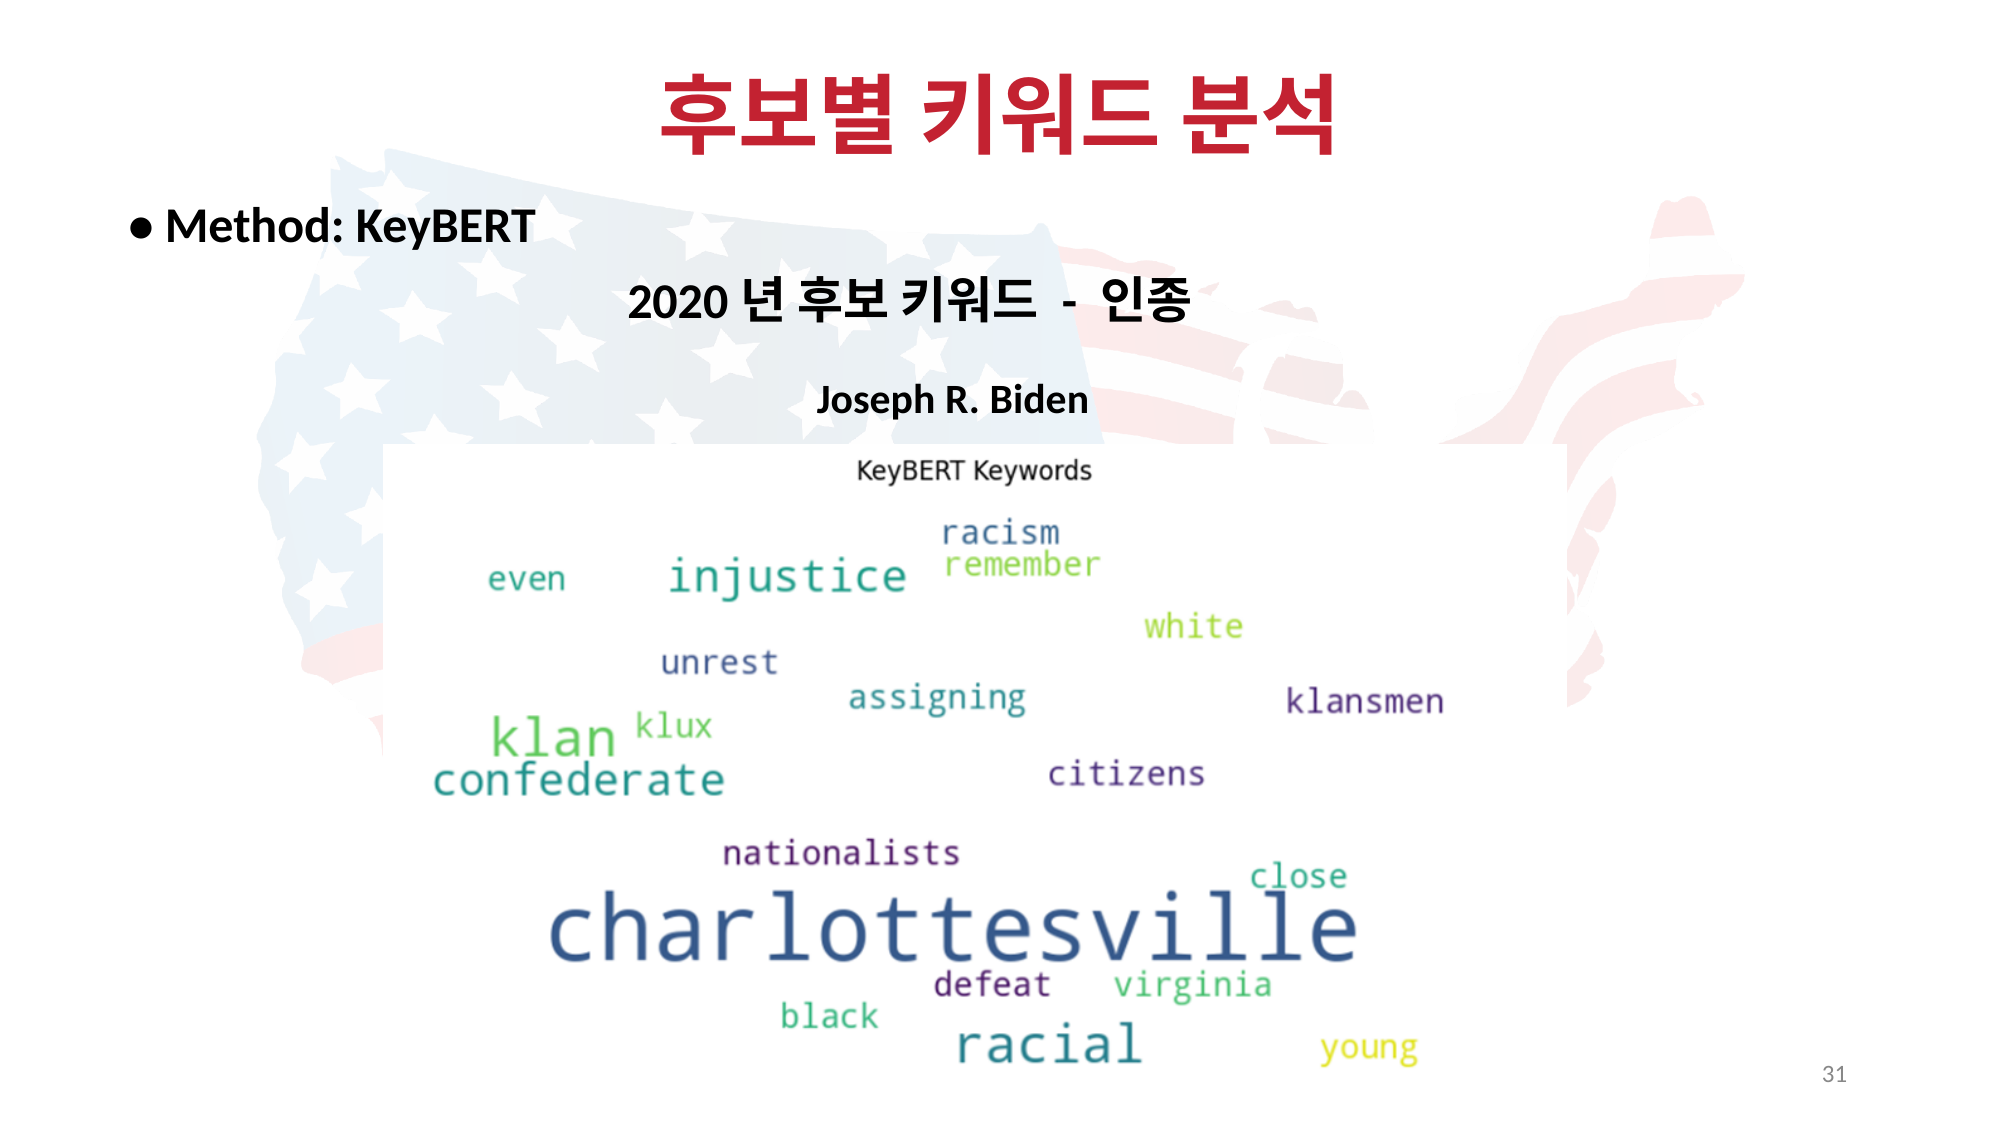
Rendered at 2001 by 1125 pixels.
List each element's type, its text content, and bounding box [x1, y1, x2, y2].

picture [235, 120, 1765, 1085]
text_box • Method: KeyBERT [113, 184, 230, 260]
slide_number ‹#› [1412, 1042, 1863, 1103]
text_box 후보별 키워드 분석 [335, 52, 1664, 118]
